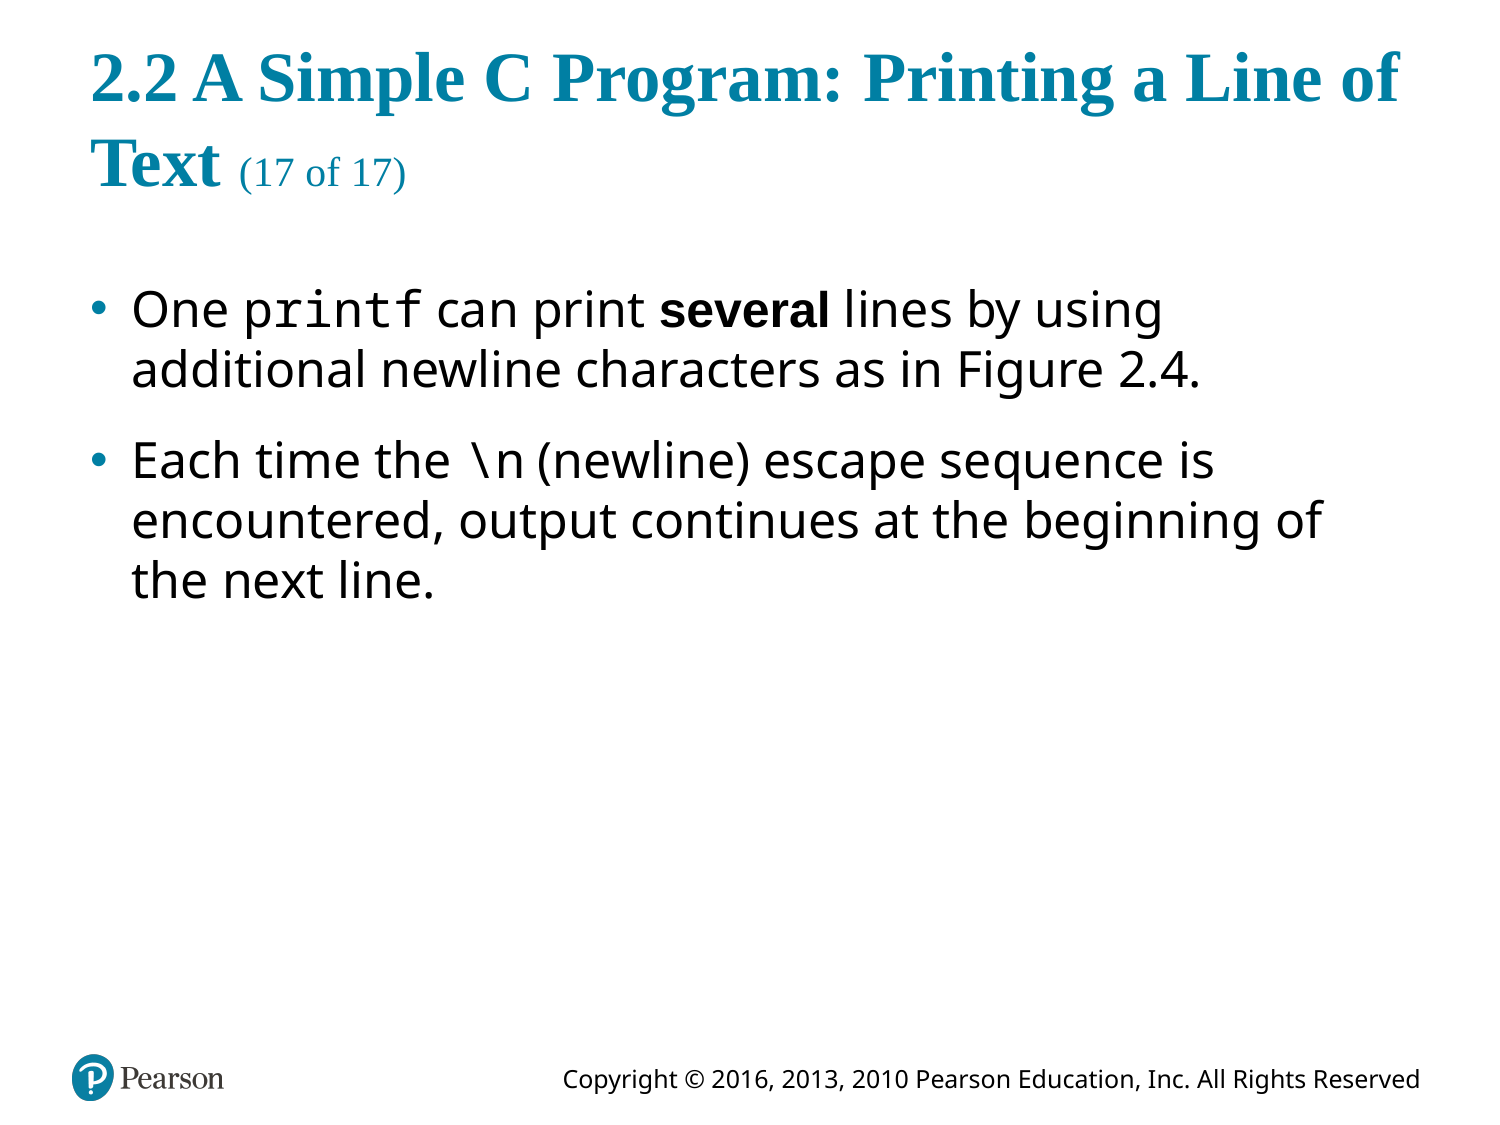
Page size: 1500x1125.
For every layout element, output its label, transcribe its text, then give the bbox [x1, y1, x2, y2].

title 2.2 A Simple C Program: Printing a Line of Text (17 of 17) [75, 0, 1425, 216]
picture [80, 1063, 106, 1088]
picture [72, 1087, 83, 1101]
picture [72, 1054, 88, 1070]
list One printf can print several lines by using additional newline characters as in Figure 2.4. Each time the \n (newline) escape sequence is encountered, output continues at the beginning of the next line. [75, 262, 1425, 931]
picture [98, 1054, 224, 1101]
